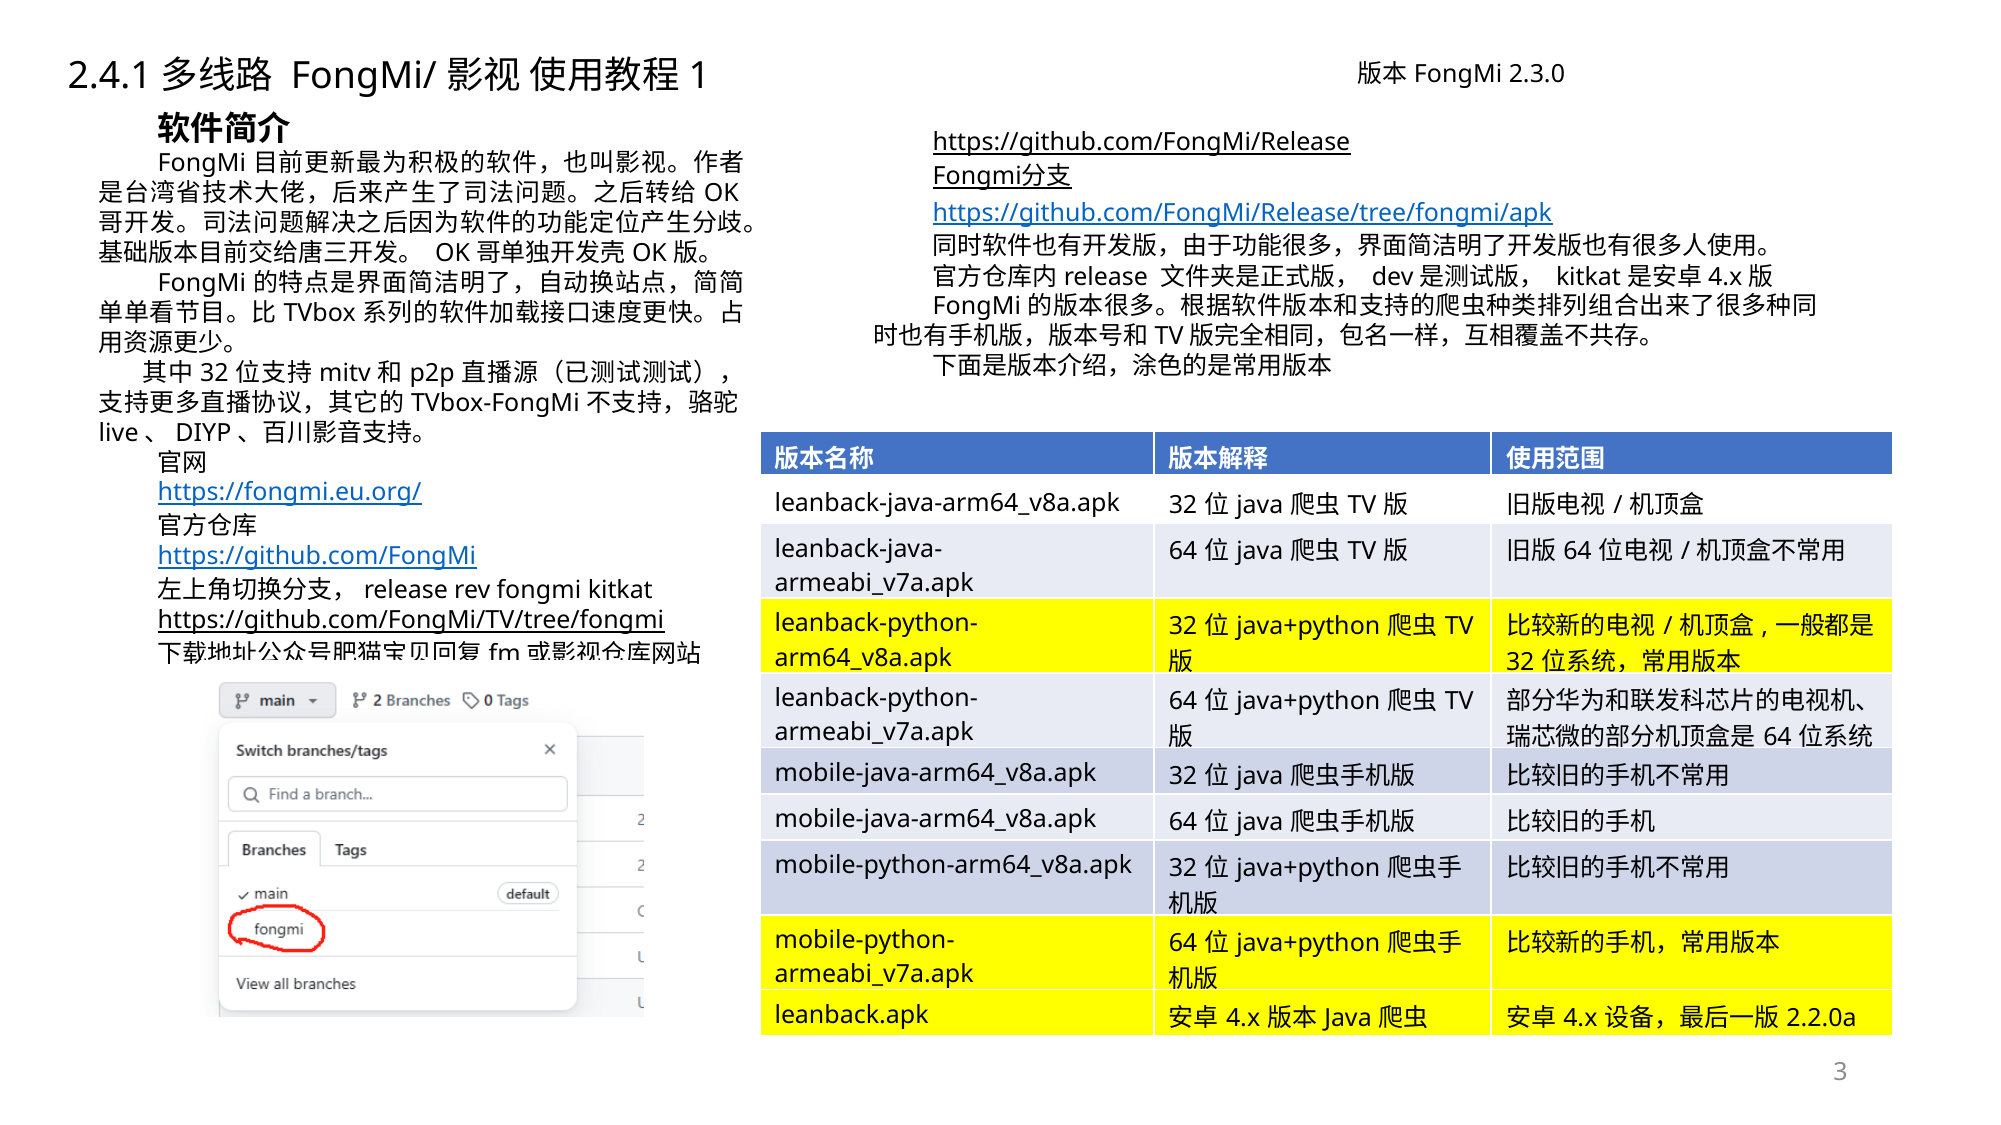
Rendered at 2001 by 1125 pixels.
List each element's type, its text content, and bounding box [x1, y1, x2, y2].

table_cell mobile-python-armeabi_v7a.apk [761, 916, 1153, 989]
table_cell leanback-java-armeabi_v7a.apk [761, 524, 1153, 597]
table_cell mobile-java-arm64_v8a.apk [761, 795, 1153, 839]
table_cell 32位java+python爬虫TV版 [1155, 599, 1490, 672]
table_cell 比较旧的手机不常用 [1492, 841, 1892, 914]
table_cell 64位java爬虫手机版 [1155, 795, 1490, 839]
table_cell 比较旧的手机 [1492, 795, 1892, 839]
table_cell 比较新的电视/机顶盒,一般都是32位系统，常用版本 [1492, 599, 1892, 672]
table_cell 部分华为和联发科芯片的电视机、瑞芯微的部分机顶盒是64位系统 [1492, 674, 1892, 747]
text_box 软件简介 FongMi目前更新最为积极的软件，也叫影视。作者是台湾省技术大佬，后来产生了司法问题。之后转给OK哥开发。司法问题解决之后因为软件的功能定位产生分歧。基础版本目前交给唐三开发。 OK哥单独开发壳OK版。 FongMi的特点是界面简洁明了，自动换站点，简简单单看节目。比TVbox系列的软件加载接口速度更快。占用资源更少。 其中32位支持mitv和p2p直播源（已测试测试），支持更多直播协议，其它的TVbox-FongMi不支持，骆驼live、DIYP、百川影音支持。 官网 https://fongmi.eu.org/ 官方仓库 https://github.com/FongMi 左上角切换分支，release rev fongmi kitkat https://github.com/FongMi/TV/tree/fongmi 下载地址公众号肥猫宝贝回复fm或影视仓库网站 [83, 99, 760, 676]
table_cell 安卓4.x版本Java爬虫 [1155, 990, 1490, 1035]
table_cell 32位java爬虫手机版 [1155, 748, 1490, 793]
table_cell 64位java爬虫TV版 [1155, 524, 1490, 597]
table_cell 比较新的手机，常用版本 [1492, 916, 1892, 989]
table_cell 64位java+python爬虫TV版 [1155, 674, 1490, 747]
table_cell leanback-python-armeabi_v7a.apk [761, 674, 1153, 747]
text_box https://github.com/FongMi/Release Fongmi分支 https://github.com/FongMi/Release/tree/fongmi/apk 同时软件也有开发版，由于功能很多，界面简洁明了开发版也有很多人使用。 官方仓库内release 文件夹是正式版， dev是测试版， kitkat是安卓4.x版 FongMi的版本很多。根据软件版本和支持的爬虫种类排列组合出来了很多种同时也有手机版，版本号和TV版完全相同，包名一样，互相覆盖不共存。 下面是版本介绍，涂色的是常用版本 [858, 118, 1834, 388]
text_box 版本FongMi 2.3.0 [1343, 49, 1893, 95]
table_cell mobile-python-arm64_v8a.apk [761, 841, 1153, 914]
table_cell 旧版64位电视/机顶盒不常用 [1492, 524, 1892, 597]
table_cell 比较旧的手机不常用 [1492, 748, 1892, 793]
slide_number 3 [1412, 1042, 1863, 1103]
table_cell 旧版电视/机顶盒 [1492, 479, 1892, 522]
table_cell 32位java+python爬虫手机版 [1155, 841, 1490, 914]
title 2.4.1多线路 FongMi/影视 使用教程1 [52, 38, 1180, 115]
table_cell 32位java爬虫TV版 [1155, 479, 1490, 522]
table_cell leanback-python-arm64_v8a.apk [761, 599, 1153, 672]
table_cell 64位java+python爬虫手机版 [1155, 916, 1490, 989]
table_header 使用范围 [1492, 432, 1892, 474]
picture [200, 660, 644, 1018]
table_header 版本解释 [1155, 432, 1490, 474]
table_cell 安卓4.x设备，最后一版2.2.0a [1492, 990, 1892, 1035]
table_cell mobile-java-arm64_v8a.apk [761, 748, 1153, 793]
table_cell leanback-java-arm64_v8a.apk [761, 479, 1153, 522]
table_cell leanback.apk [761, 990, 1153, 1035]
table_header 版本名称 [761, 432, 1153, 474]
